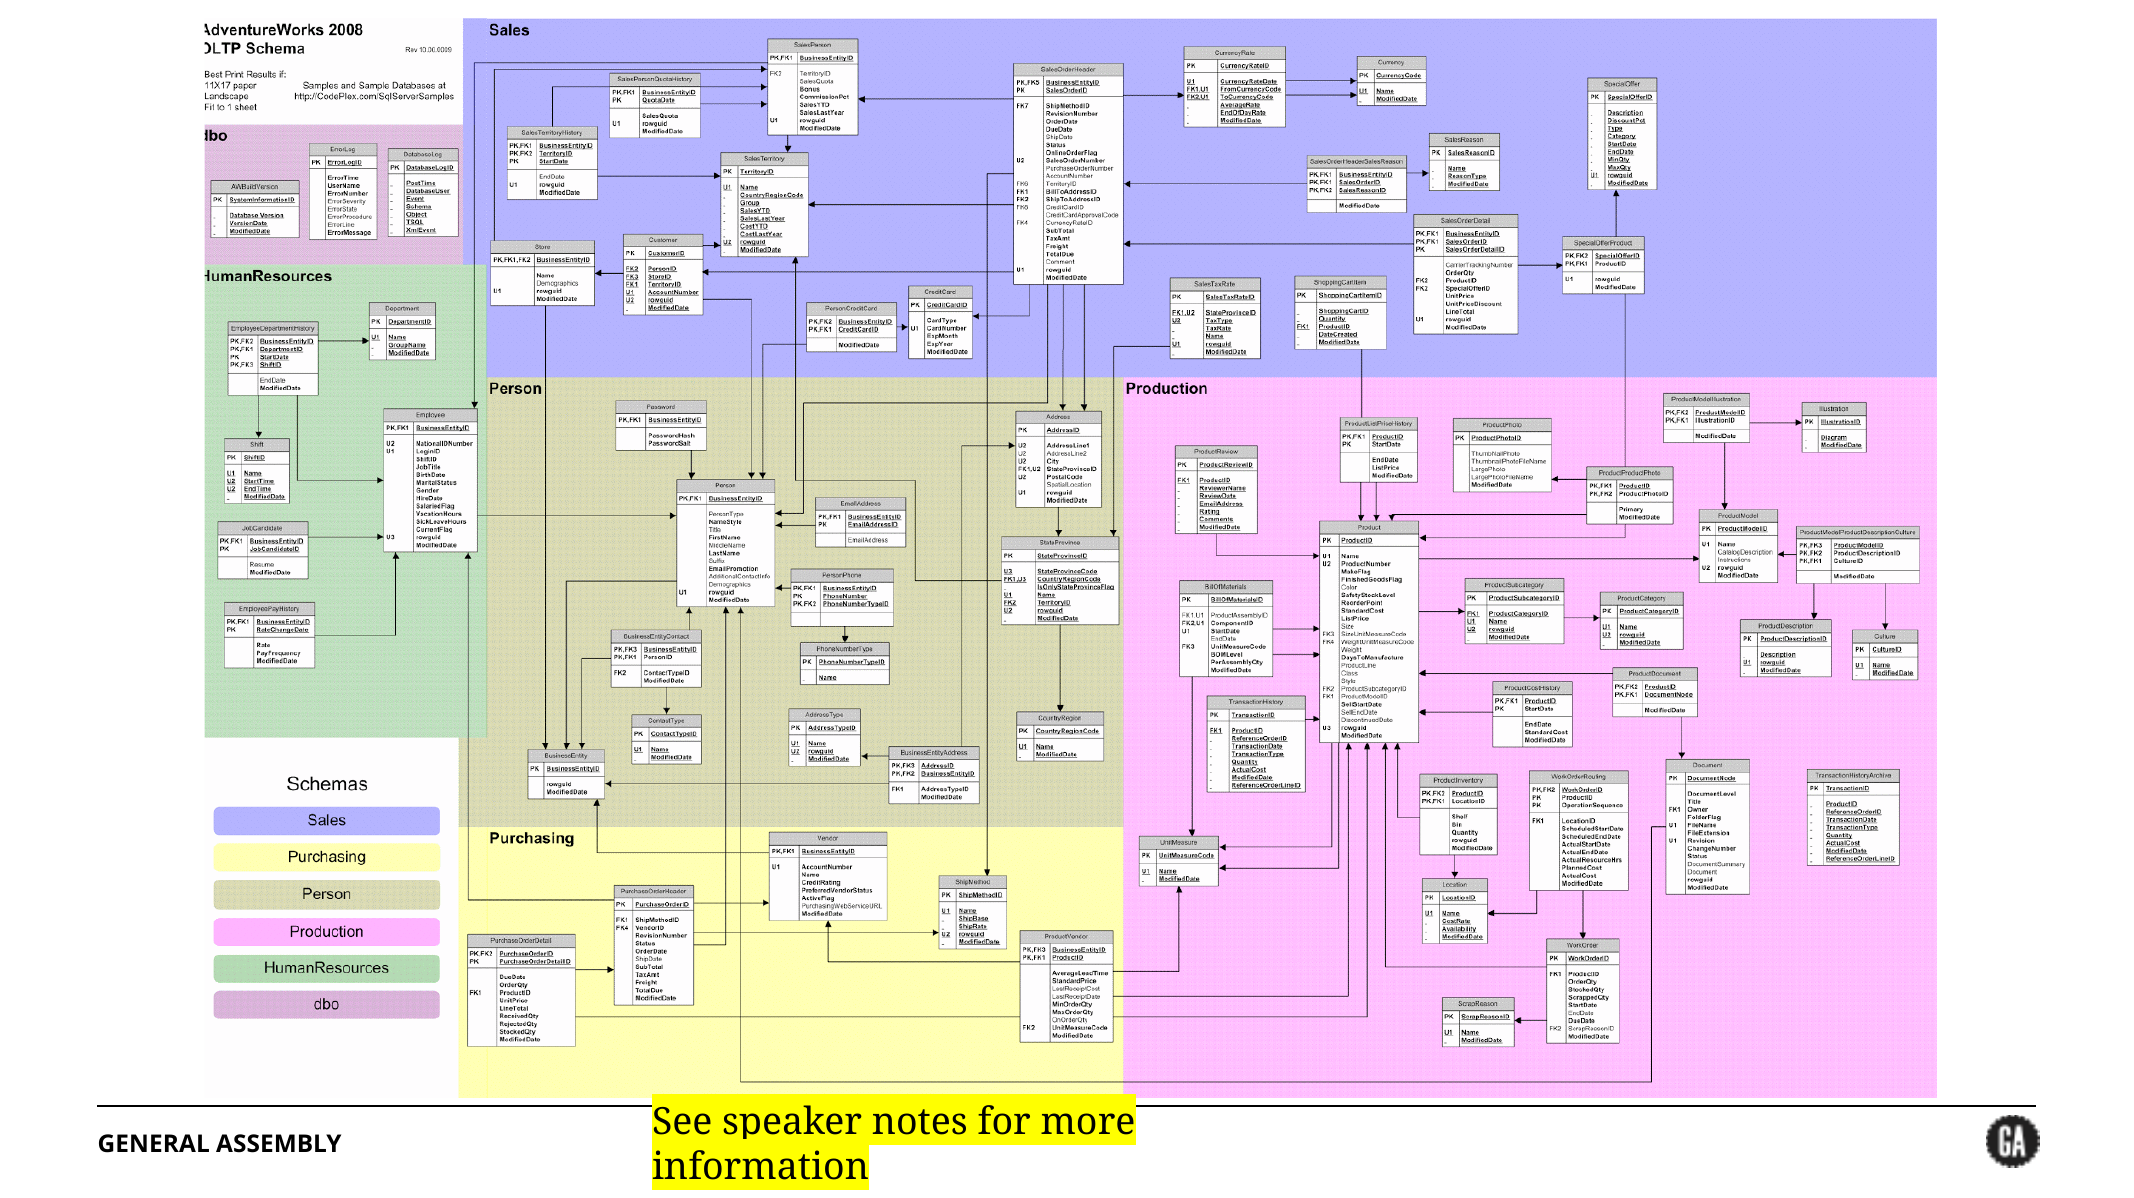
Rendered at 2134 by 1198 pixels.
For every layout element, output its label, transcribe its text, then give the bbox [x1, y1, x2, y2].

text_box See speaker notes for more information [637, 1107, 1328, 1187]
picture [204, 18, 1938, 1098]
picture [1986, 1115, 2040, 1168]
